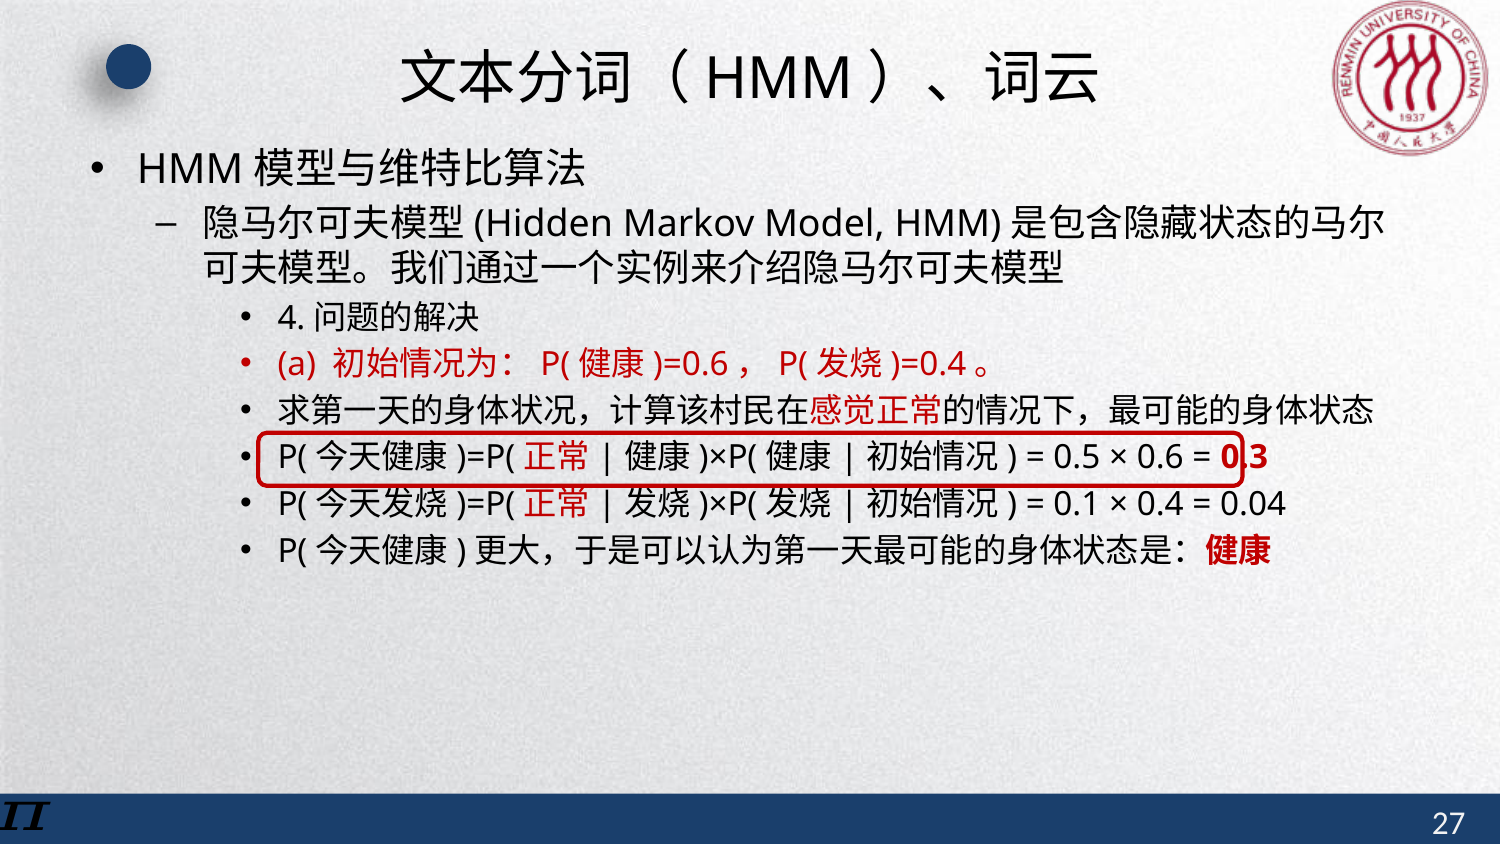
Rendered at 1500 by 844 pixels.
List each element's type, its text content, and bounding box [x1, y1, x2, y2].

list HMM模型与维特比算法 隐马尔可夫模型(Hidden Markov Model, HMM)是包含隐藏状态的马尔可夫模型。我们通过一个实例来介绍隐马尔可夫模型 4.问题的解决 (a) 初始情况为：P(健康)=0.6，P(发烧)=0.4。 求第一天的身体状况，计算该村民在感觉正常的情况下，最可能的身体状态 P(今天健康)=P(正常|健康)×P(健康|初始情况) = 0.5 × 0.6 = 0.3 P(今天发烧)=P(正常|发烧)×P(发烧|初始情况) = 0.1 × 0.4 = 0.04 P(今天健康)更大，于是可以认为第一天最可能的身体状态是：健康 [75, 134, 1425, 781]
picture [0, 0, 1500, 793]
text_box [256, 430, 1245, 488]
title 文本分词（HMM）、词云 [75, 33, 1425, 116]
